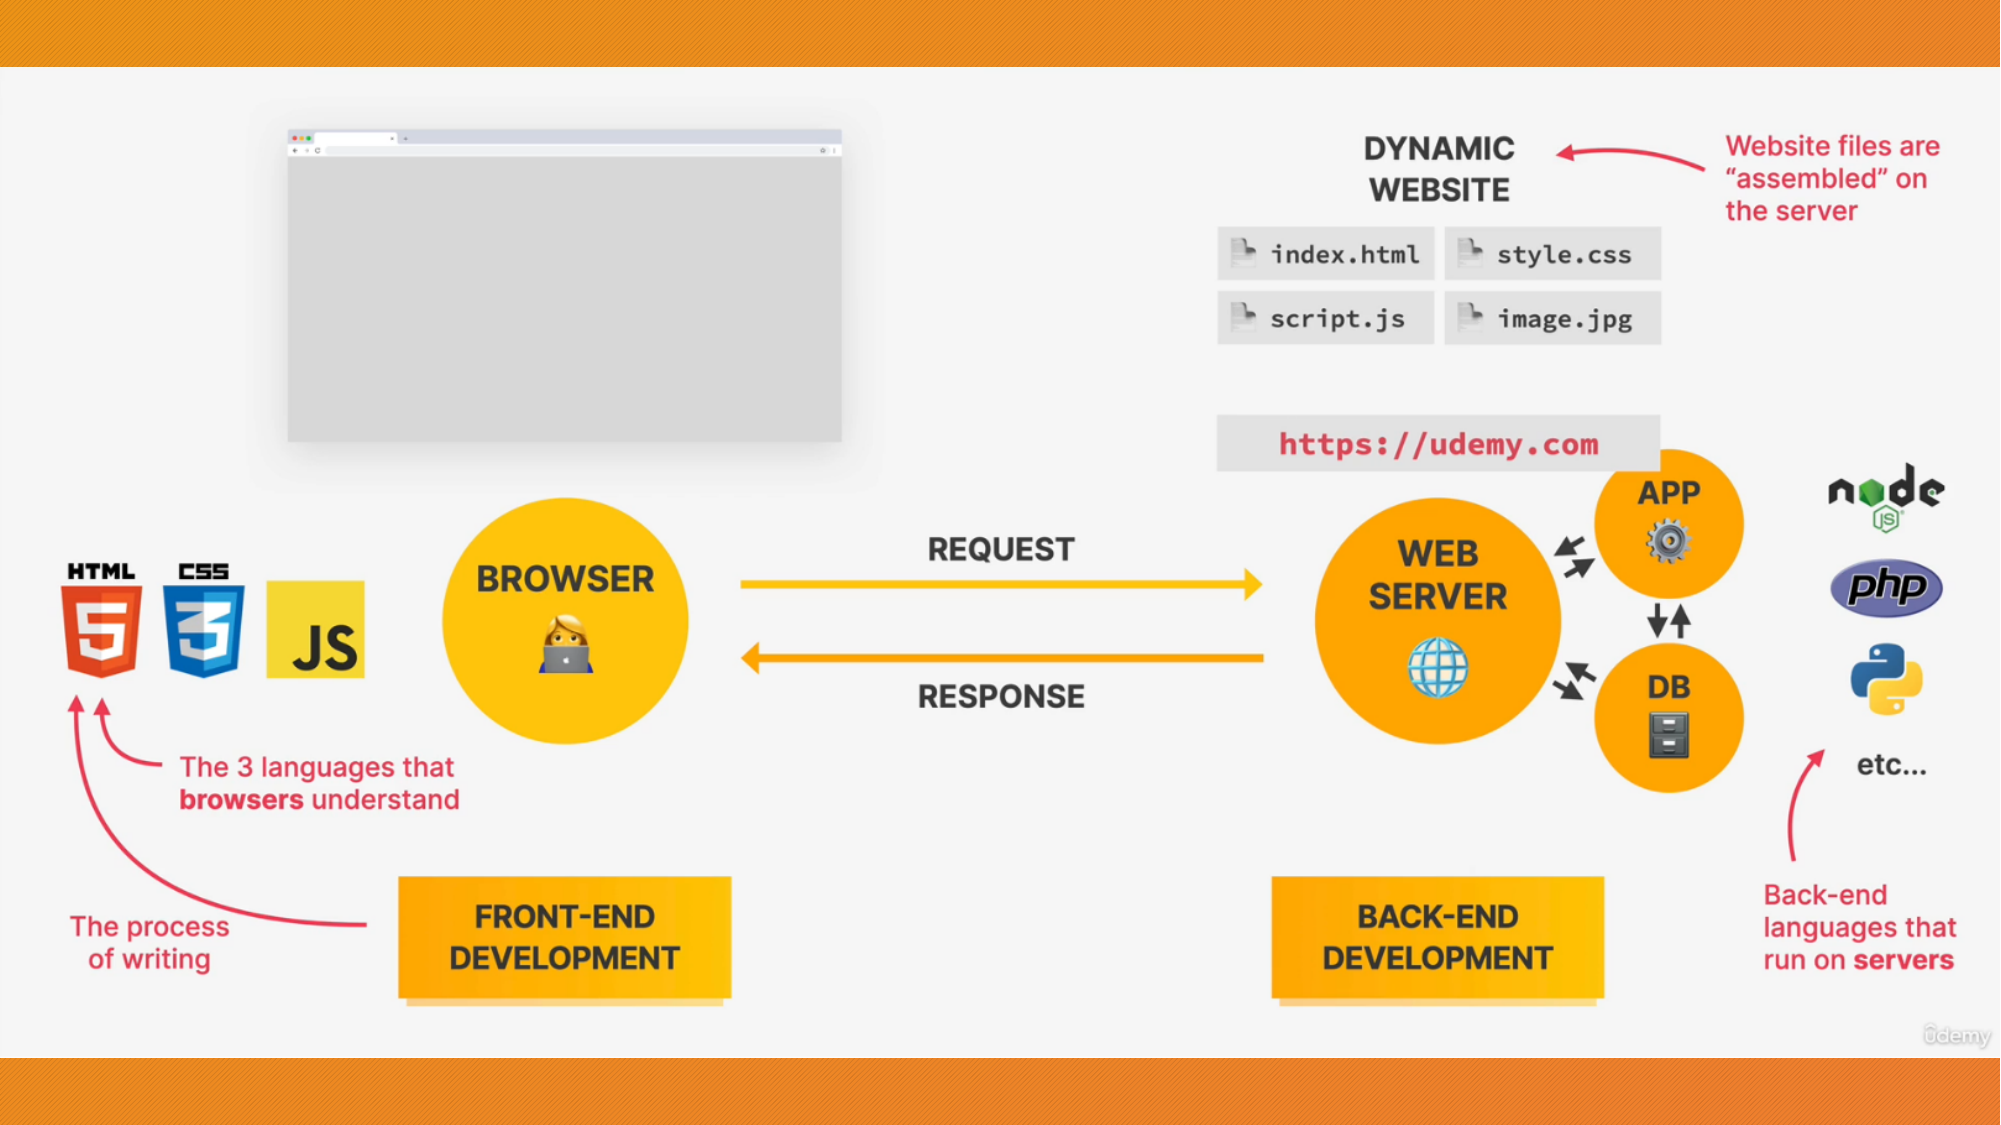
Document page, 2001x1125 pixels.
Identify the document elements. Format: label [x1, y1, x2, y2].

picture [0, 67, 2000, 1058]
